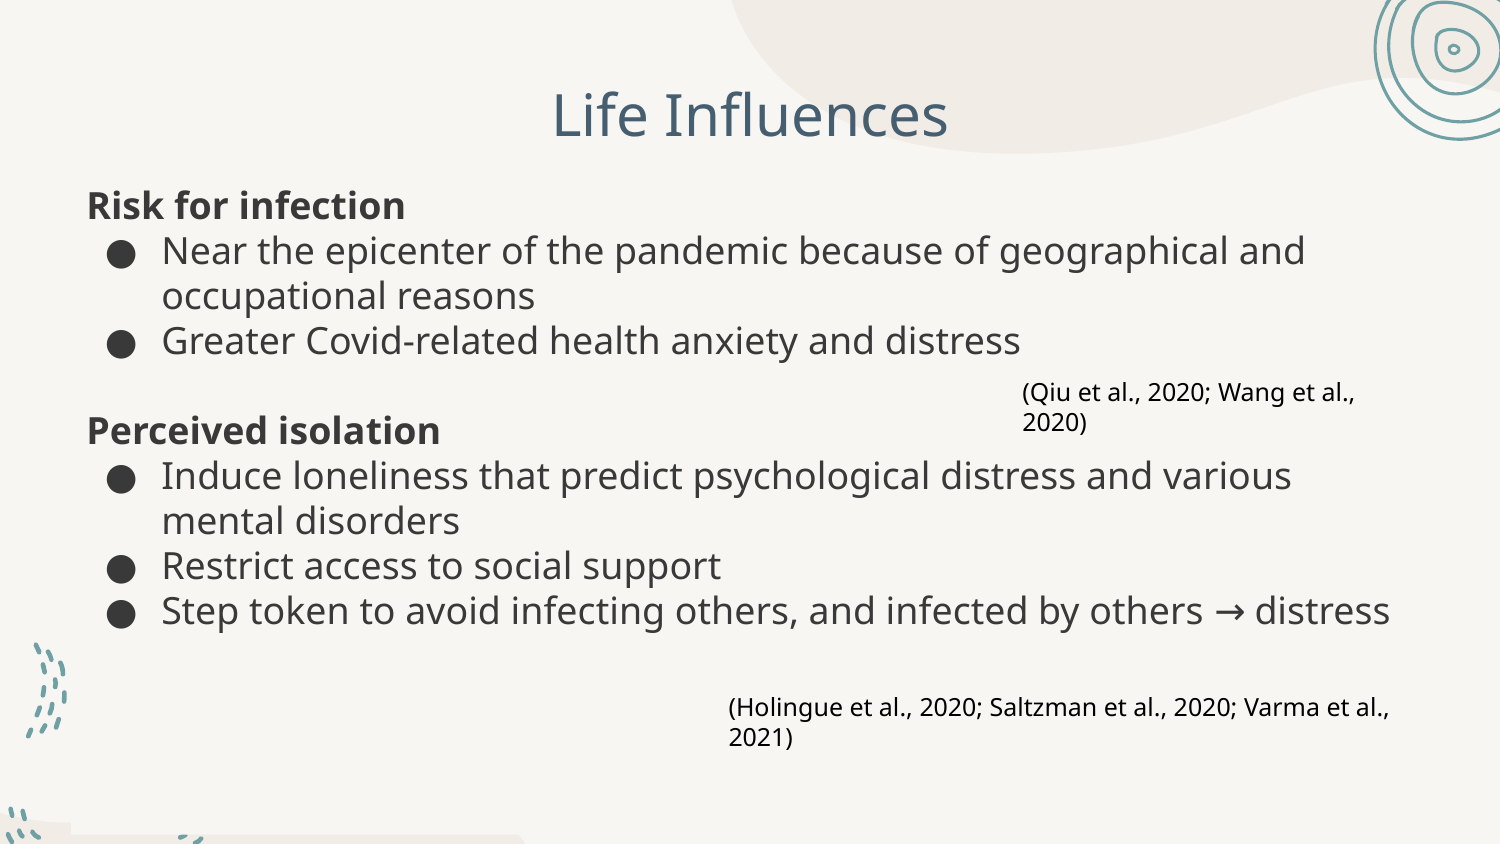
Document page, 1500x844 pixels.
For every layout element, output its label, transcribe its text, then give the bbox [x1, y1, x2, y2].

title Life Influences [410, 58, 1090, 167]
text_box (Qiu et al., 2020; Wang et al., 2020) [1007, 361, 1429, 452]
text_box (Holingue et al., 2020; Saltzman et al., 2020; Varma et al., 2021) [713, 676, 1429, 767]
list Risk for infection Near the epicenter of the pandemic because of geographical and occupational reasons Greater Covid-related health anxiety and distress Perceived isolation Induce loneliness that predict psychological distress and various mental disorders Restrict access to social support Step token to avoid infecting others, and infected by others → distress [71, 167, 1429, 835]
